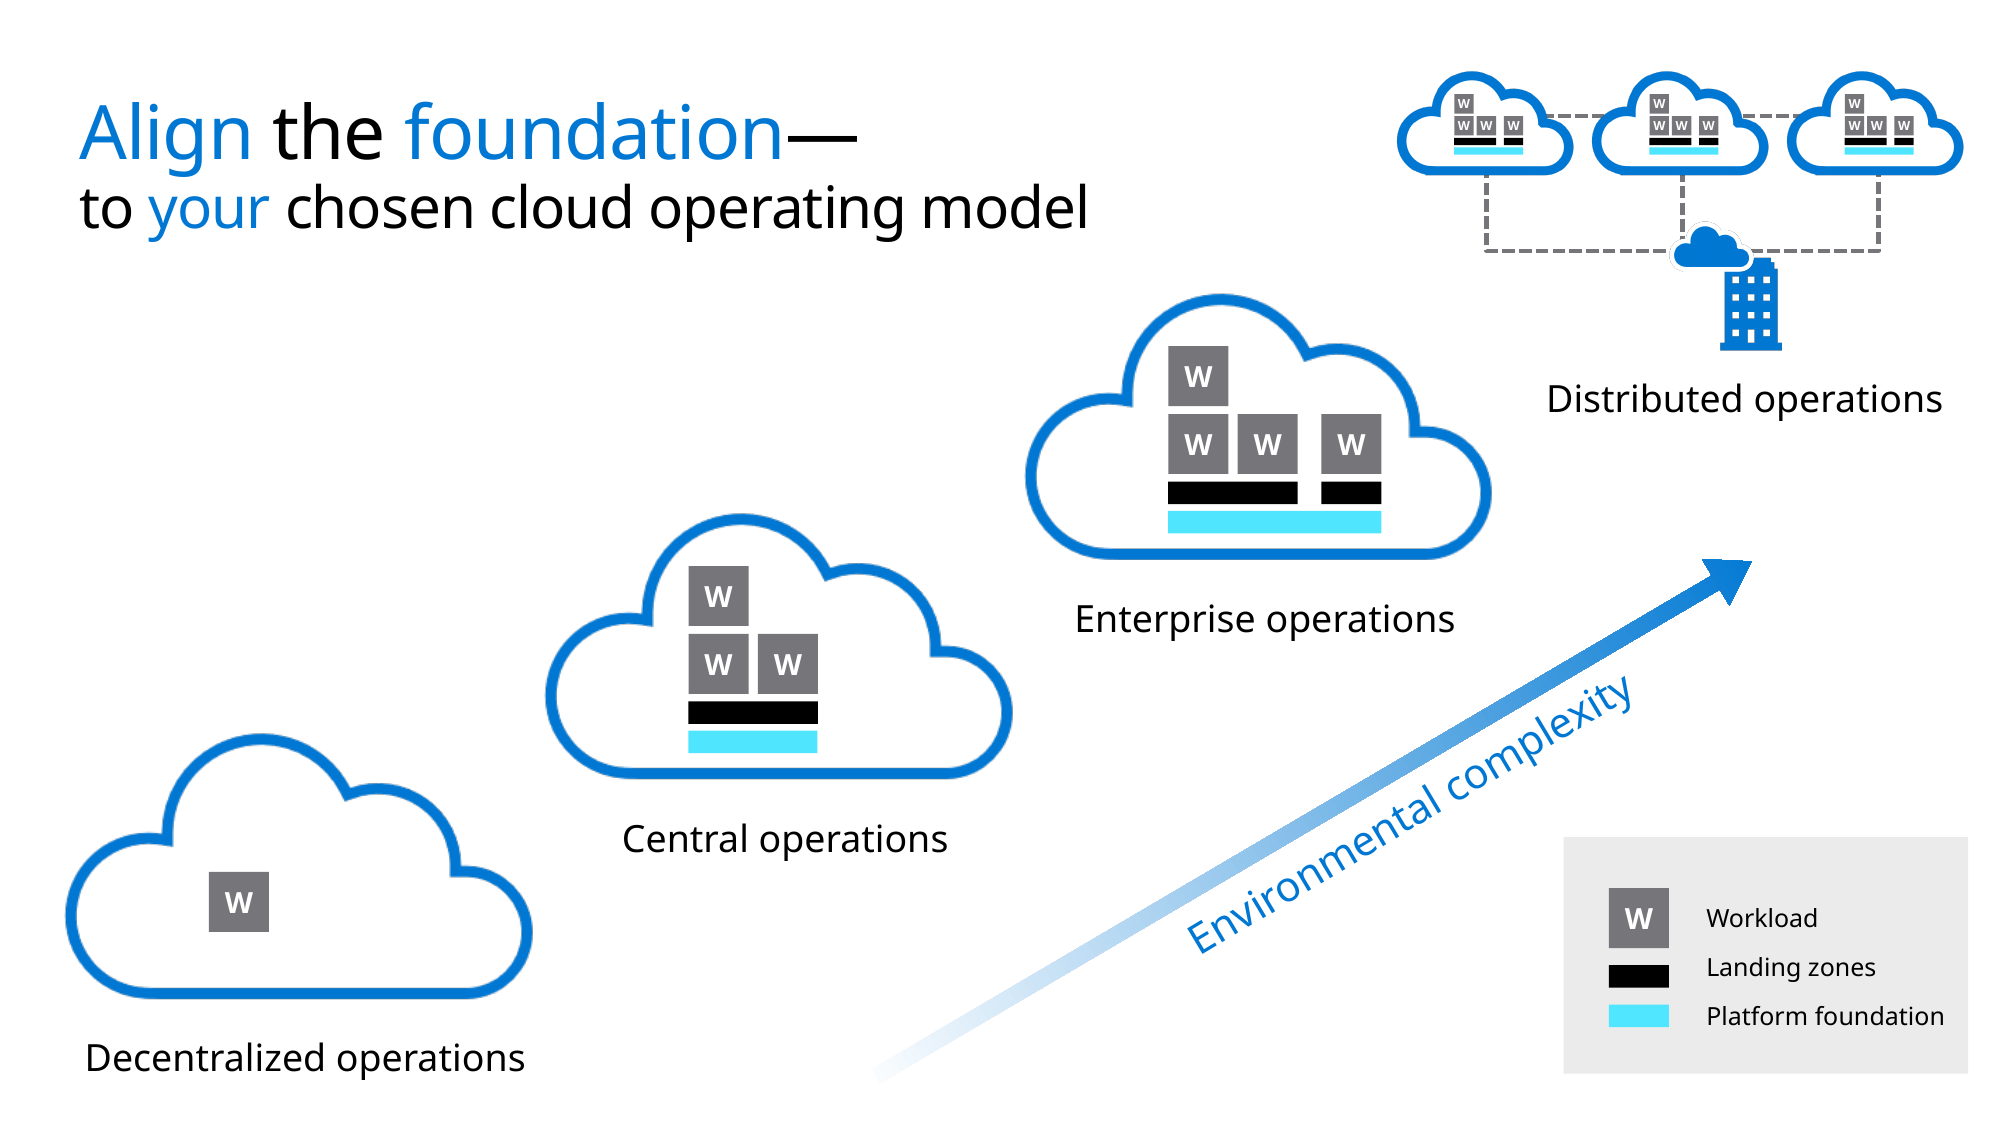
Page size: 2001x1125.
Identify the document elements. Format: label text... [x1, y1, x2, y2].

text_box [514, 487, 1046, 861]
title Align the foundation— to your chosen cloud operating model [79, 108, 1322, 240]
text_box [34, 707, 566, 1081]
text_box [1563, 836, 2000, 1074]
text_box Environmental complexity [1178, 658, 1641, 964]
text_box [870, 558, 1753, 1085]
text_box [994, 267, 1526, 641]
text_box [1390, 28, 1971, 421]
